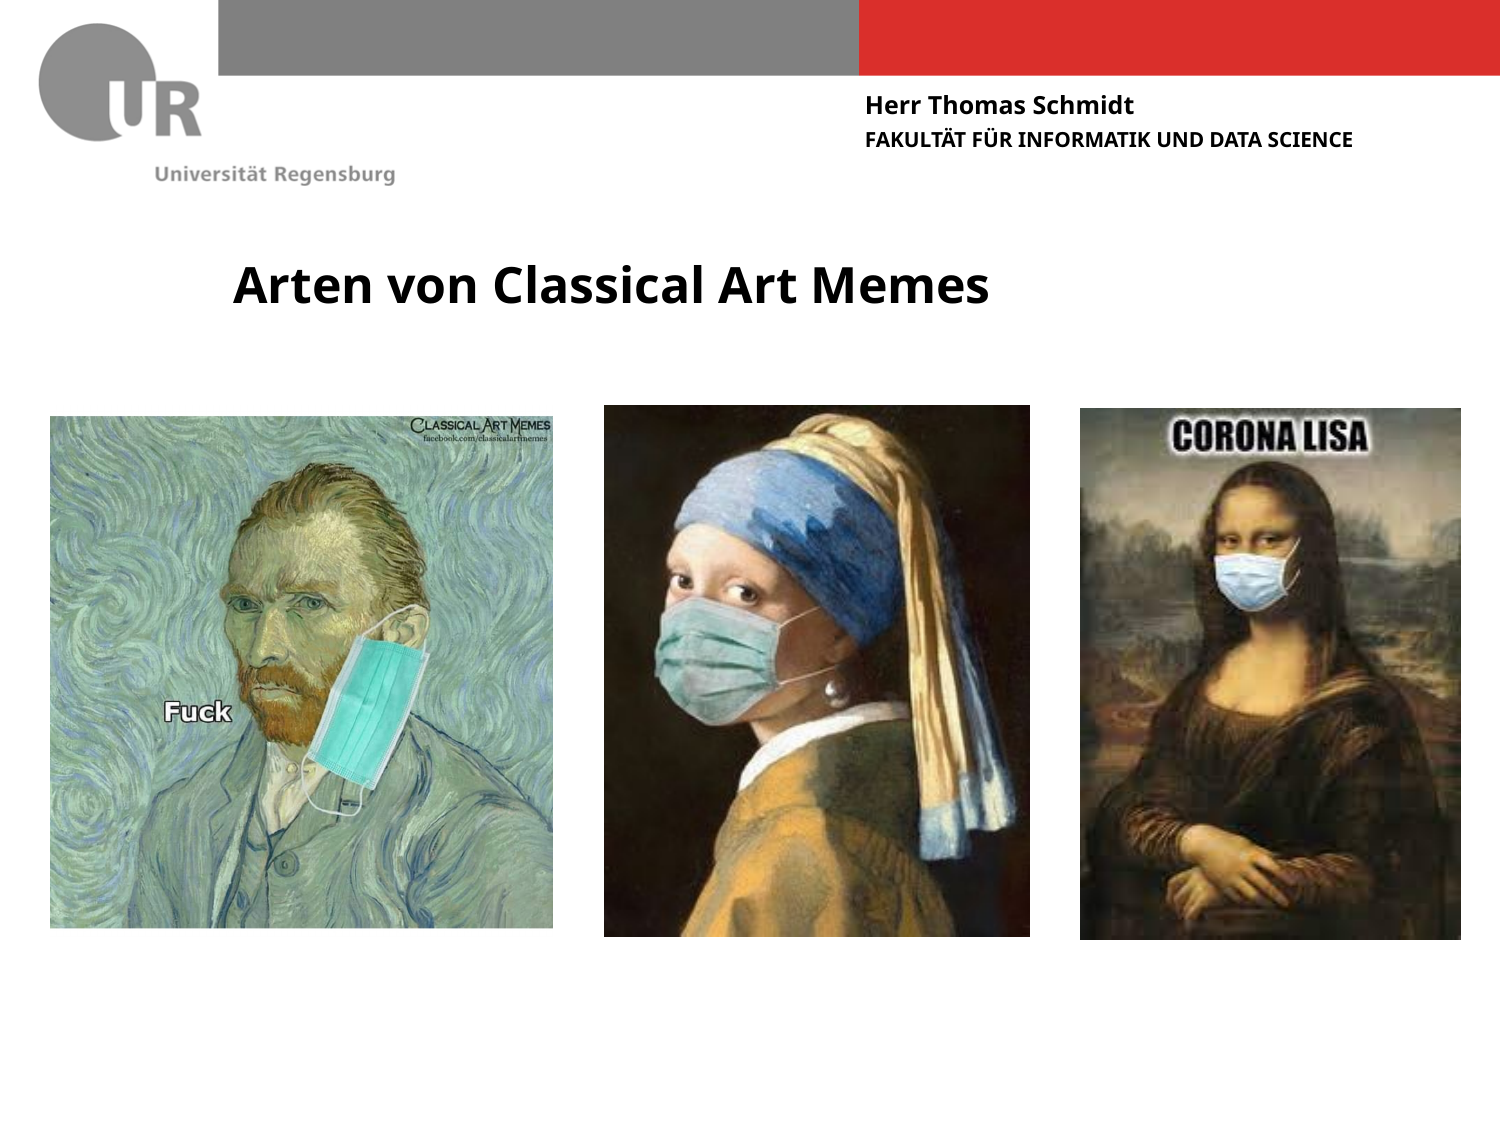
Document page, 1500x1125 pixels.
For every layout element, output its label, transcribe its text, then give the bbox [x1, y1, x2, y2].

picture [603, 405, 1030, 938]
title Arten von Classical Art Memes [218, 246, 1398, 361]
picture [17, 18, 419, 209]
picture [50, 405, 553, 938]
picture [1080, 407, 1461, 940]
